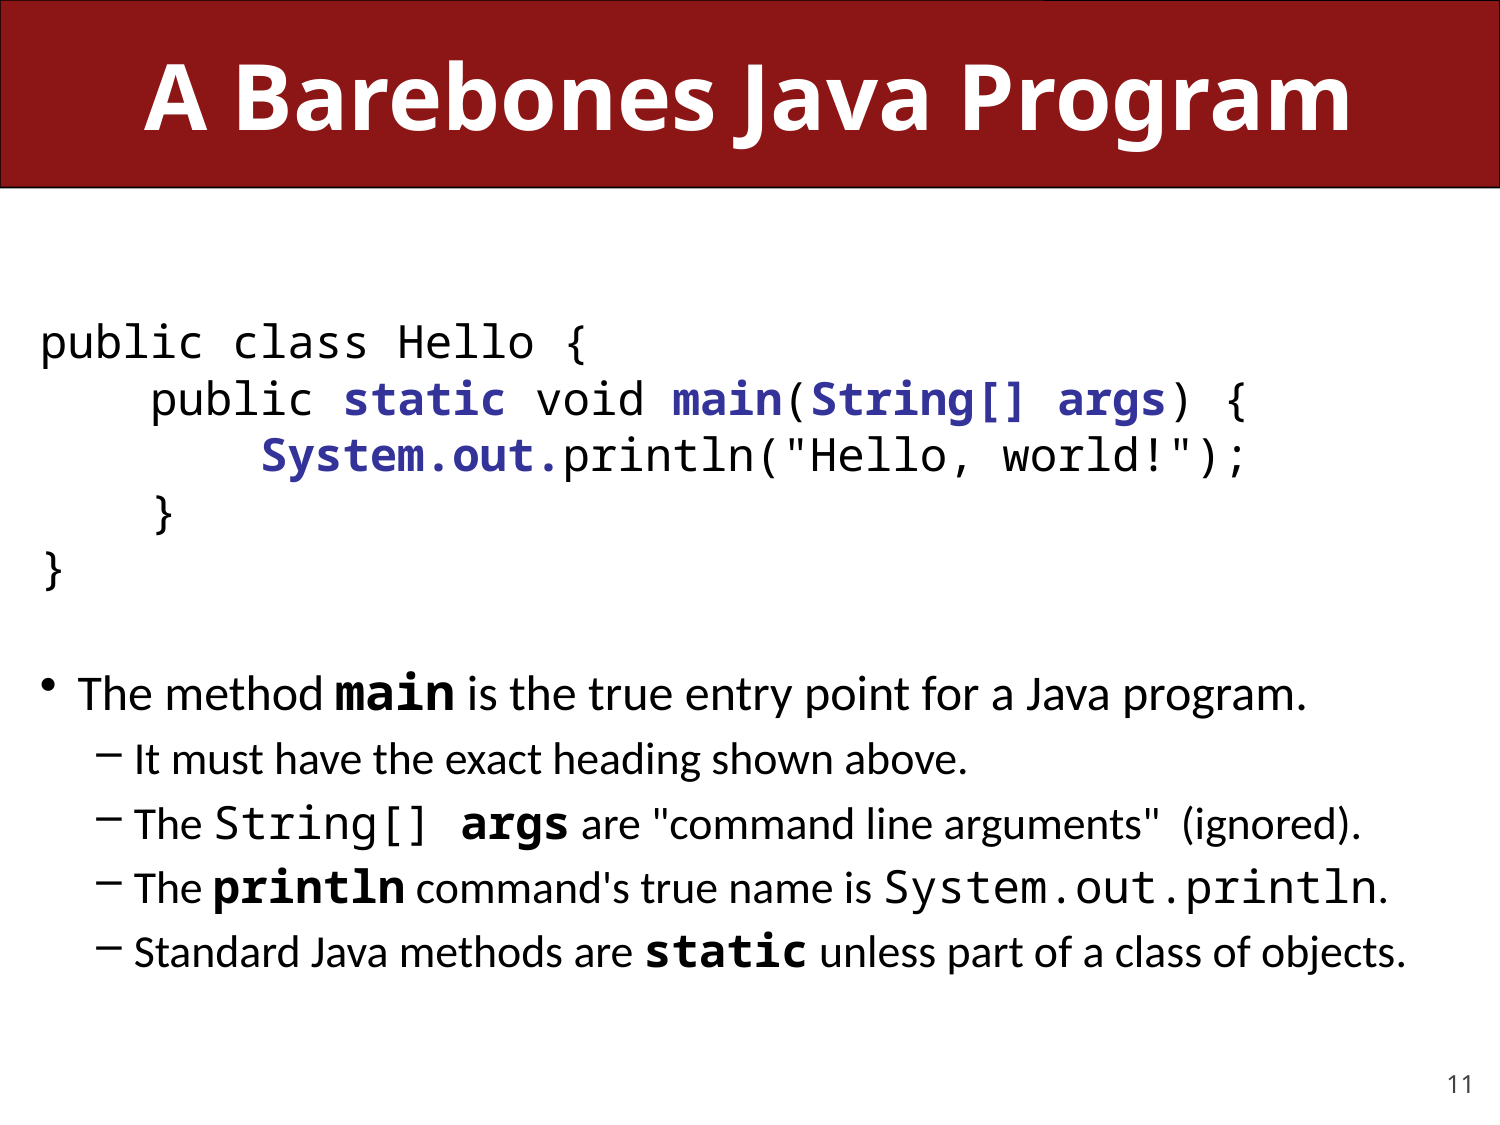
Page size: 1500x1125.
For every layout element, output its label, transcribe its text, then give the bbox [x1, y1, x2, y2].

list public class Hello { public static void main(String[] args) { System.out.println("Hello, world!"); } } The method main is the true entry point for a Java program. It must have the exact heading shown above. The String[] args are "command line arguments" (ignored). The println command's true name is System.out.println. Standard Java methods are static unless part of a class of objects. [24, 212, 1475, 1063]
title A Barebones Java Program [75, 0, 1425, 188]
